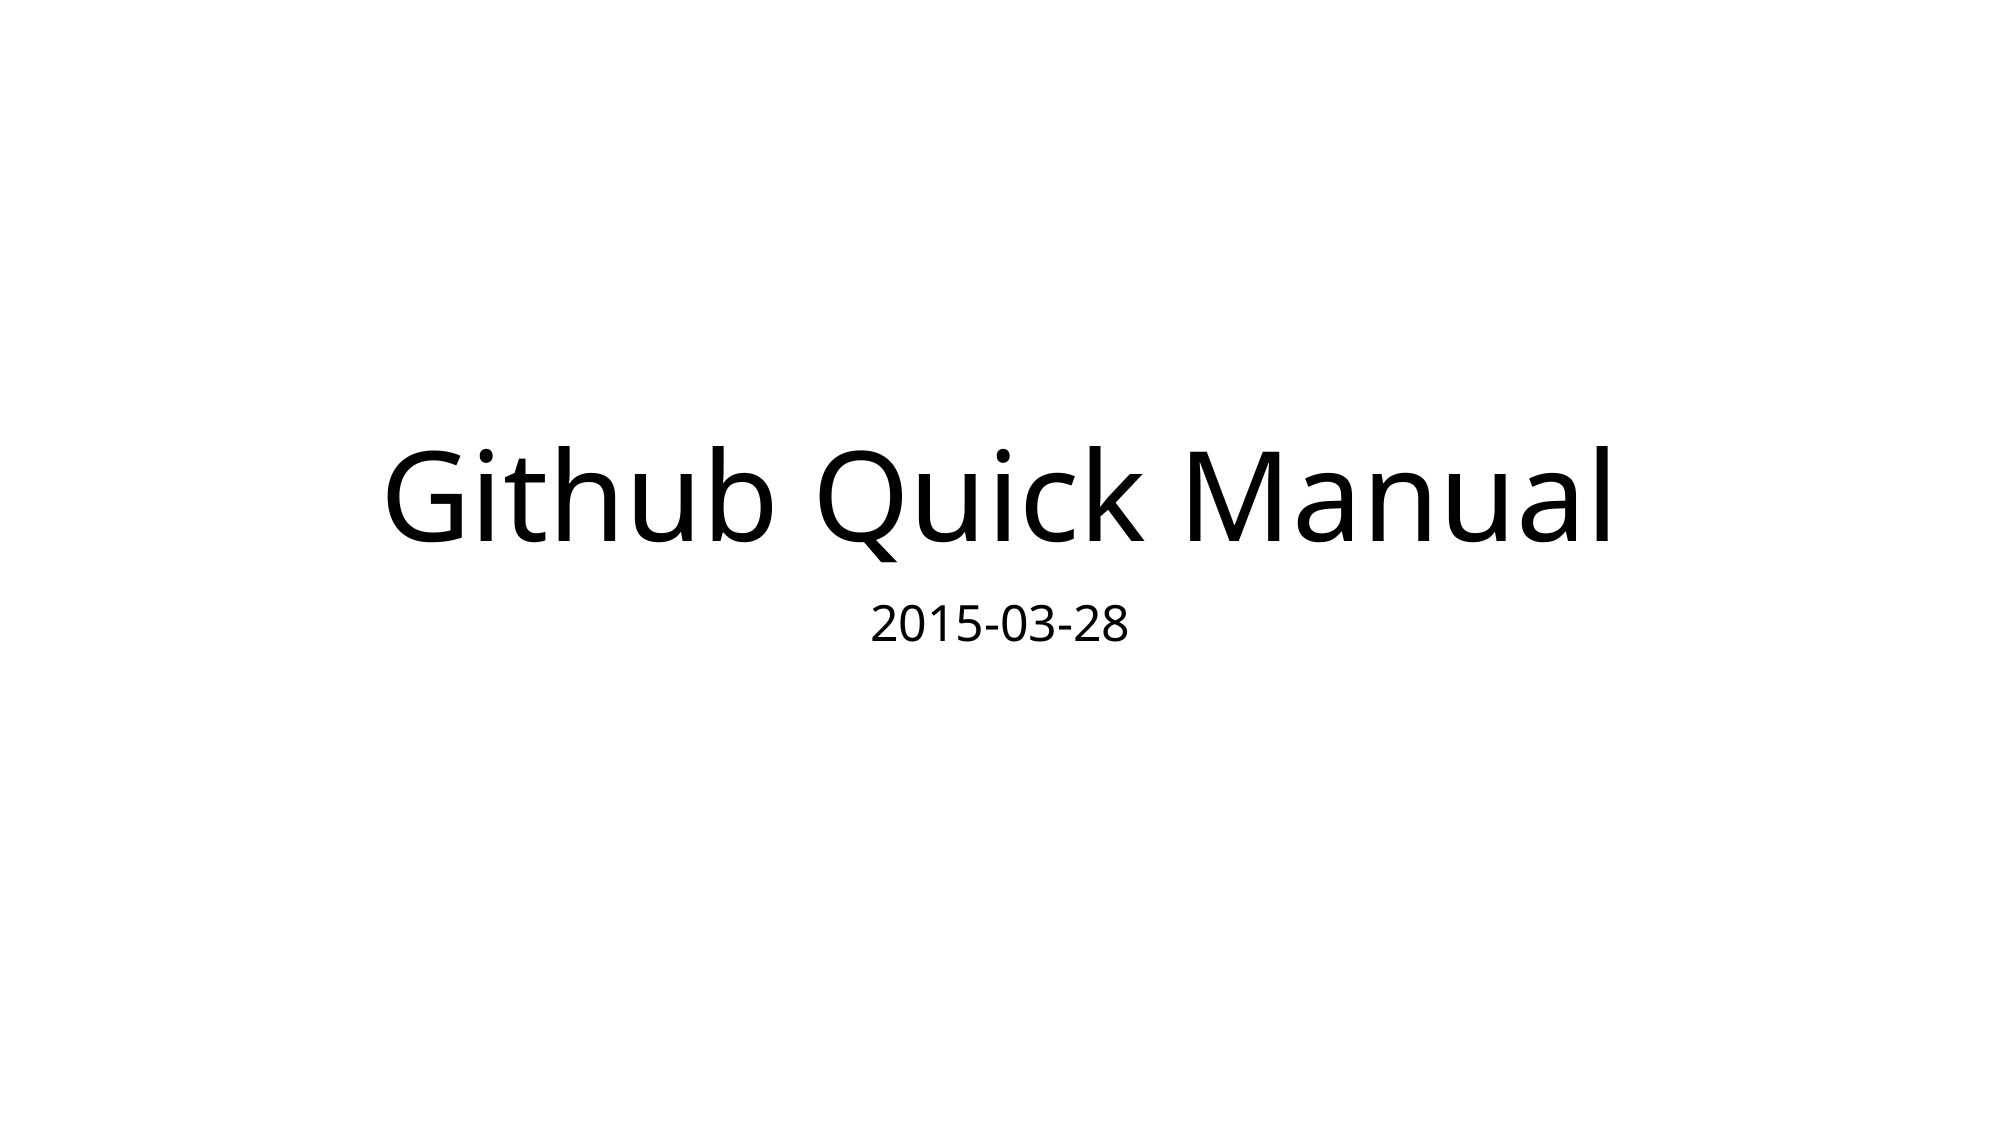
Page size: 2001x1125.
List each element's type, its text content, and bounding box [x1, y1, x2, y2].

subtitle 2015-03-28 [249, 590, 1750, 863]
title Github Quick Manual [249, 184, 1750, 576]
